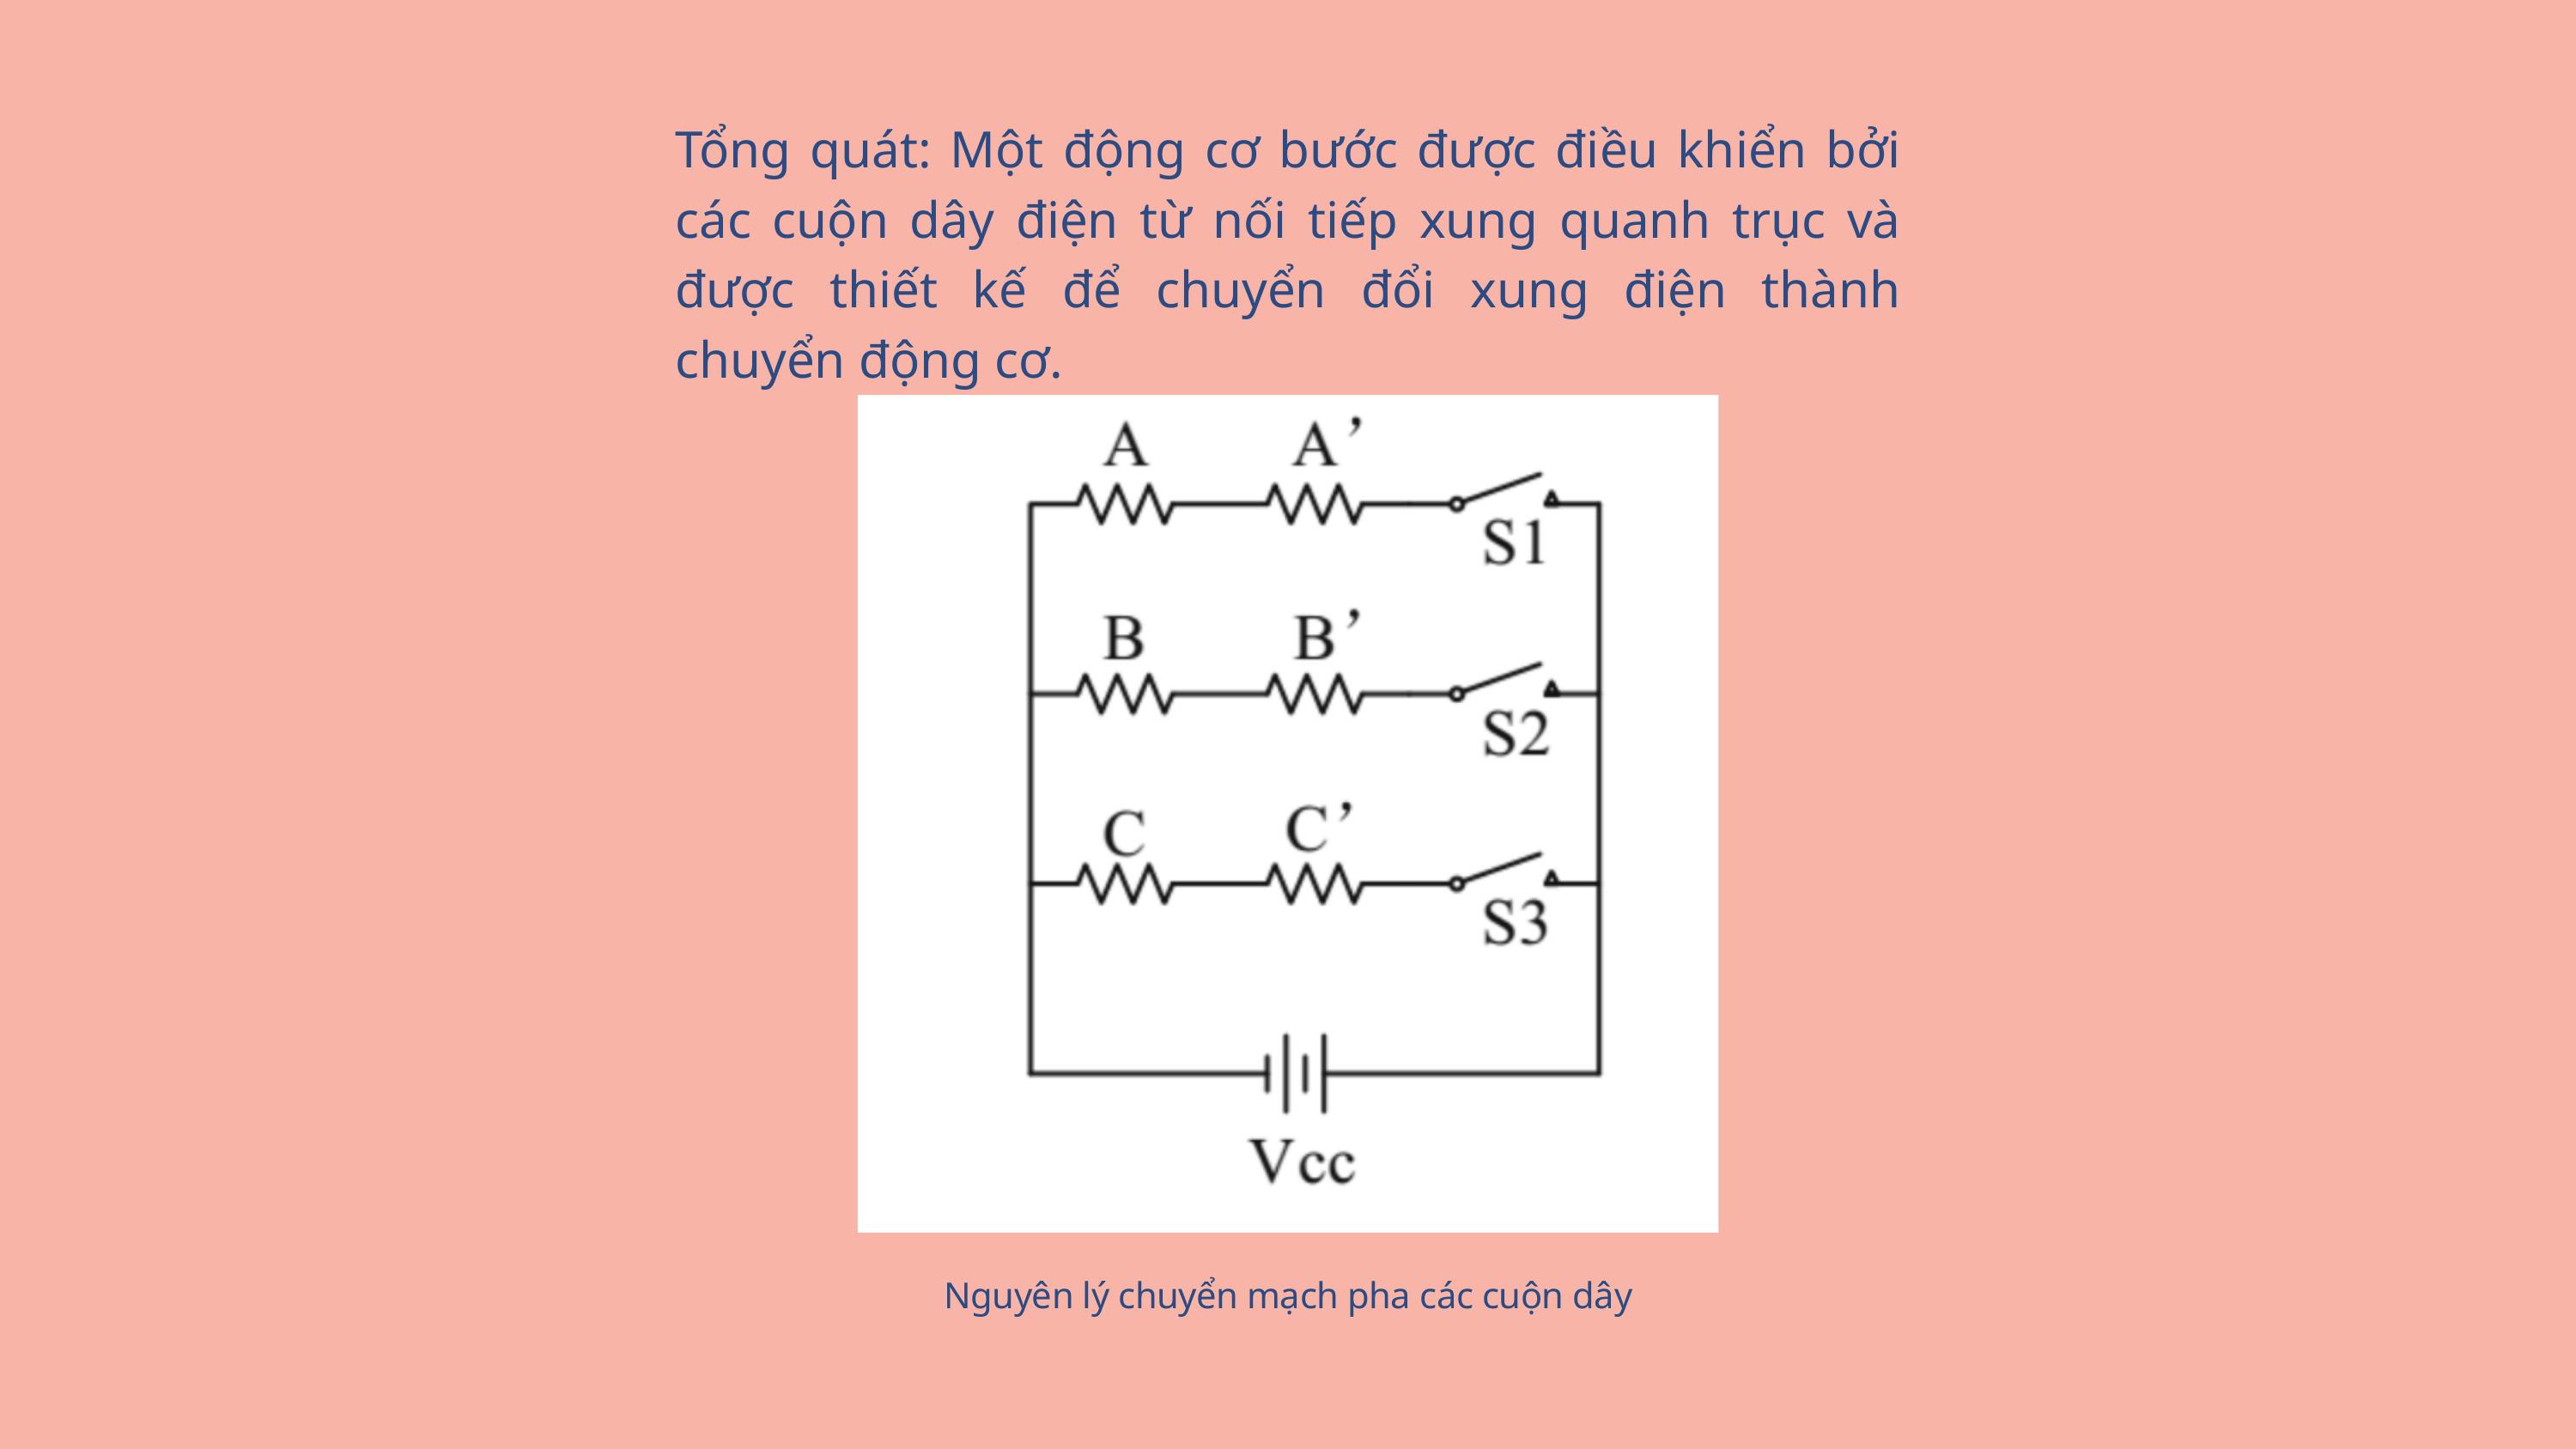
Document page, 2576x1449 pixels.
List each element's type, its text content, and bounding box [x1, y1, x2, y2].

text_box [613, 1276, 1963, 1391]
text_box [857, 458, 1719, 1234]
text_box Tổng quát: Một động cơ bước được điều khiển bởi các cuộn dây điện từ nối tiếp xung quanh trục và được thiết kế để chuyển đổi xung điện thành chuyển động cơ. [675, 107, 1901, 458]
